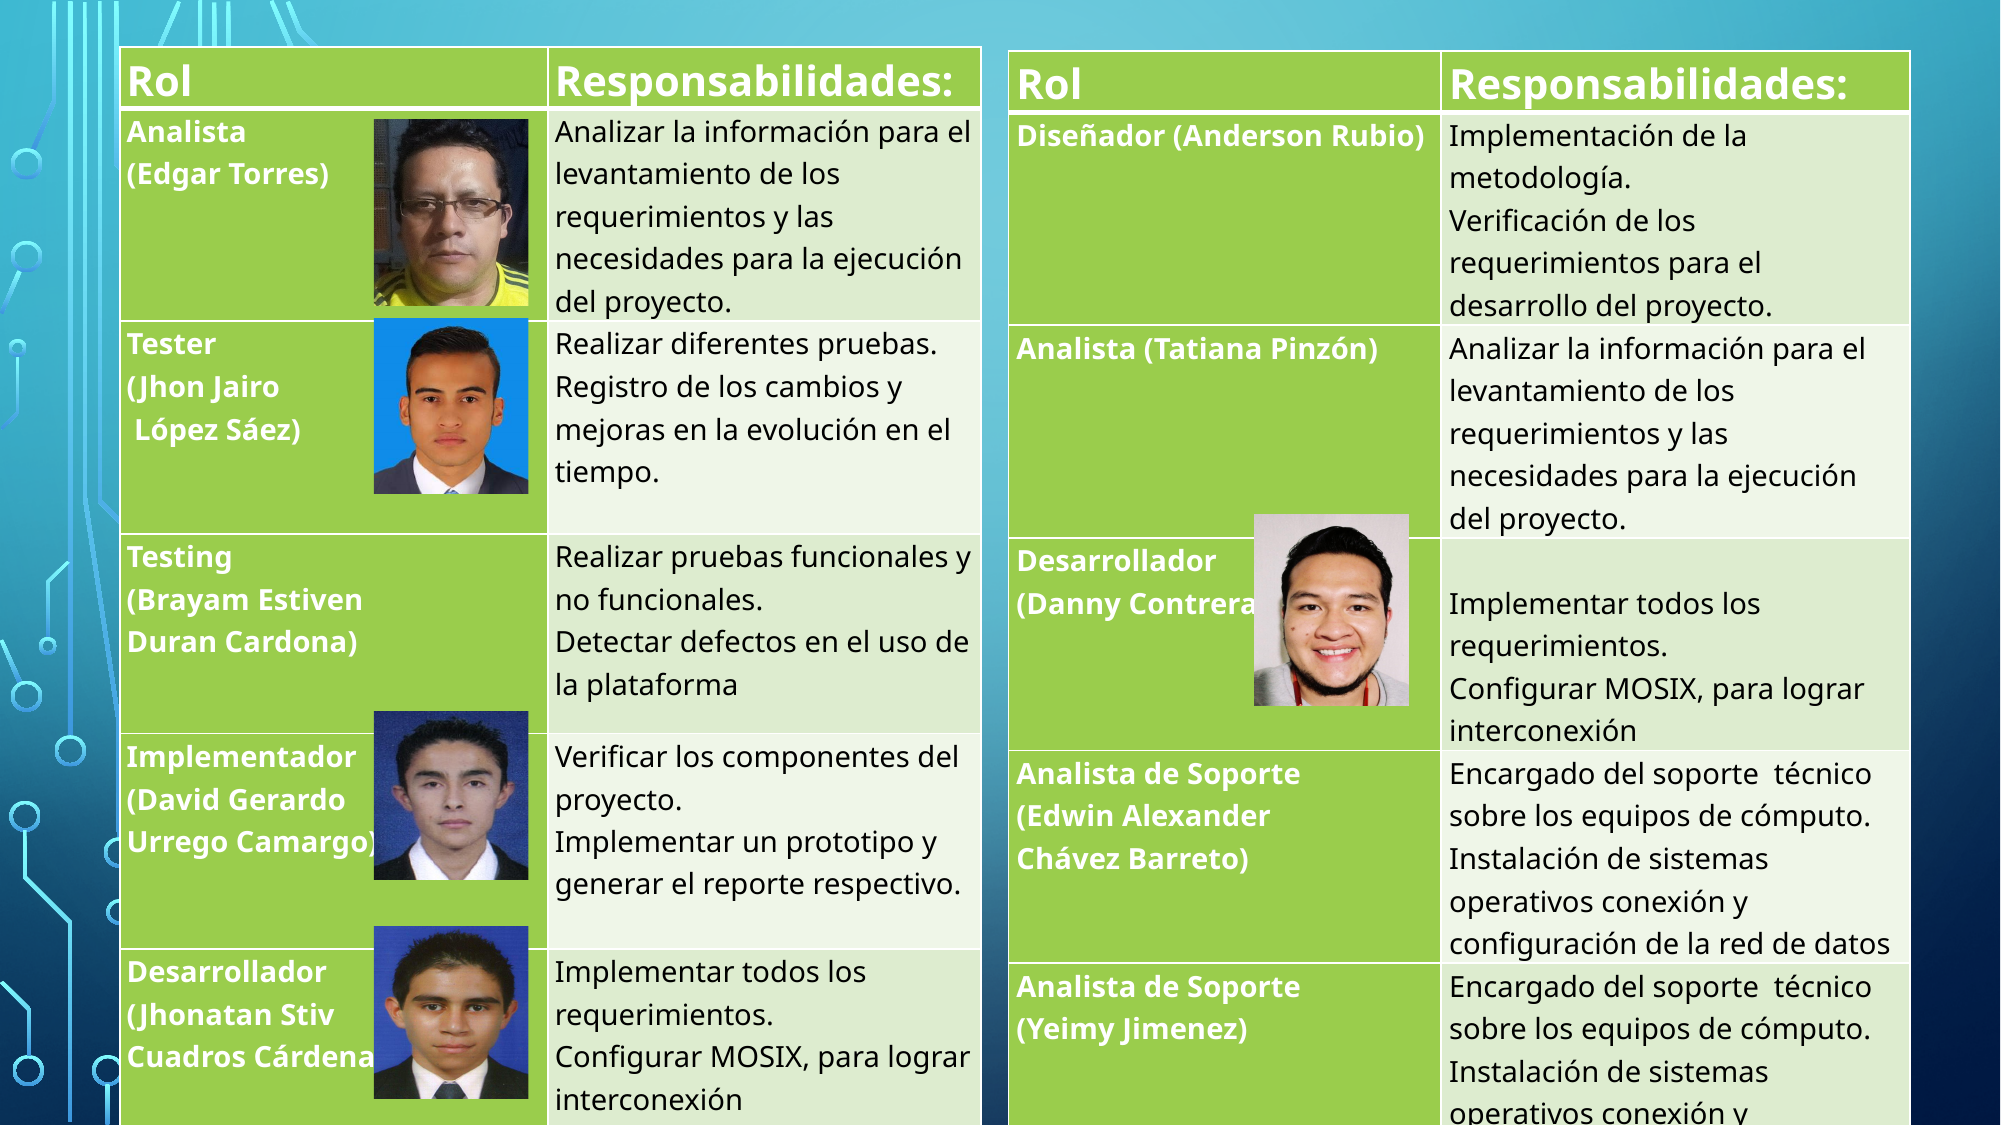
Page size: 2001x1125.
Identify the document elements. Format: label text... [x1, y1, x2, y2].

table_cell Diseñador (Anderson Rubio) [1009, 115, 1440, 324]
picture [373, 926, 529, 1099]
table_header Rol [121, 48, 547, 106]
table_header Rol [1009, 52, 1440, 110]
picture [373, 711, 529, 880]
table_cell Analizar la información para el levantamiento de los requerimientos y las necesidades para la ejecución del proyecto. [1442, 326, 1909, 537]
subtitle ROLES –NOMBREs - FUNCIONES [294, 40, 1738, 312]
table_header Responsabilidades: [1442, 52, 1909, 110]
table_cell Testing (Brayam Estiven Duran Cardona) [121, 535, 547, 733]
table_cell Tester (Jhon Jairo López Sáez) [121, 322, 547, 533]
table_cell Analista (Edgar Torres) [121, 111, 547, 320]
table_cell Encargado del soporte técnico sobre los equipos de cómputo. Instalación de sistemas operativos conexión y configuración de la red de datos [1442, 964, 1909, 1125]
table_cell Realizar diferentes pruebas. Registro de los cambios y mejoras en la evolución en el tiempo. [549, 322, 980, 533]
table_cell Analista de Soporte (Yeimy Jimenez) [1009, 964, 1440, 1125]
table_cell Desarrollador (Jhonatan Stiv Cuadros Cárdenas) [121, 950, 547, 1125]
table_cell Implementación de la metodología. Verificación de los requerimientos para el desarrollo del proyecto. [1442, 115, 1909, 324]
picture [373, 119, 529, 306]
picture [1253, 513, 1410, 706]
picture [373, 318, 529, 494]
table_header Responsabilidades: [549, 48, 980, 106]
table_cell Analizar la información para el levantamiento de los requerimientos y las necesidades para la ejecución del proyecto. [549, 111, 980, 320]
table_cell Realizar pruebas funcionales y no funcionales. Detectar defectos en el uso de la plataforma [549, 535, 980, 733]
table_cell Implementador (David Gerardo Urrego Camargo) [121, 734, 547, 948]
table_cell Encargado del soporte técnico sobre los equipos de cómputo. Instalación de sistemas operativos conexión y configuración de la red de datos [1442, 751, 1909, 962]
table_cell Verificar los componentes del proyecto. Implementar un prototipo y generar el reporte respectivo. [549, 734, 980, 948]
table_cell Implementar todos los requerimientos. Configurar MOSIX, para lograr interconexión [1442, 539, 1909, 750]
table_cell Analista (Tatiana Pinzón) [1009, 326, 1440, 537]
table_cell Desarrollador (Danny Contreras) [1009, 539, 1440, 750]
table_cell Analista de Soporte (Edwin Alexander Chávez Barreto) [1009, 751, 1440, 962]
table_cell Implementar todos los requerimientos. Configurar MOSIX, para lograr interconexión [549, 950, 980, 1125]
